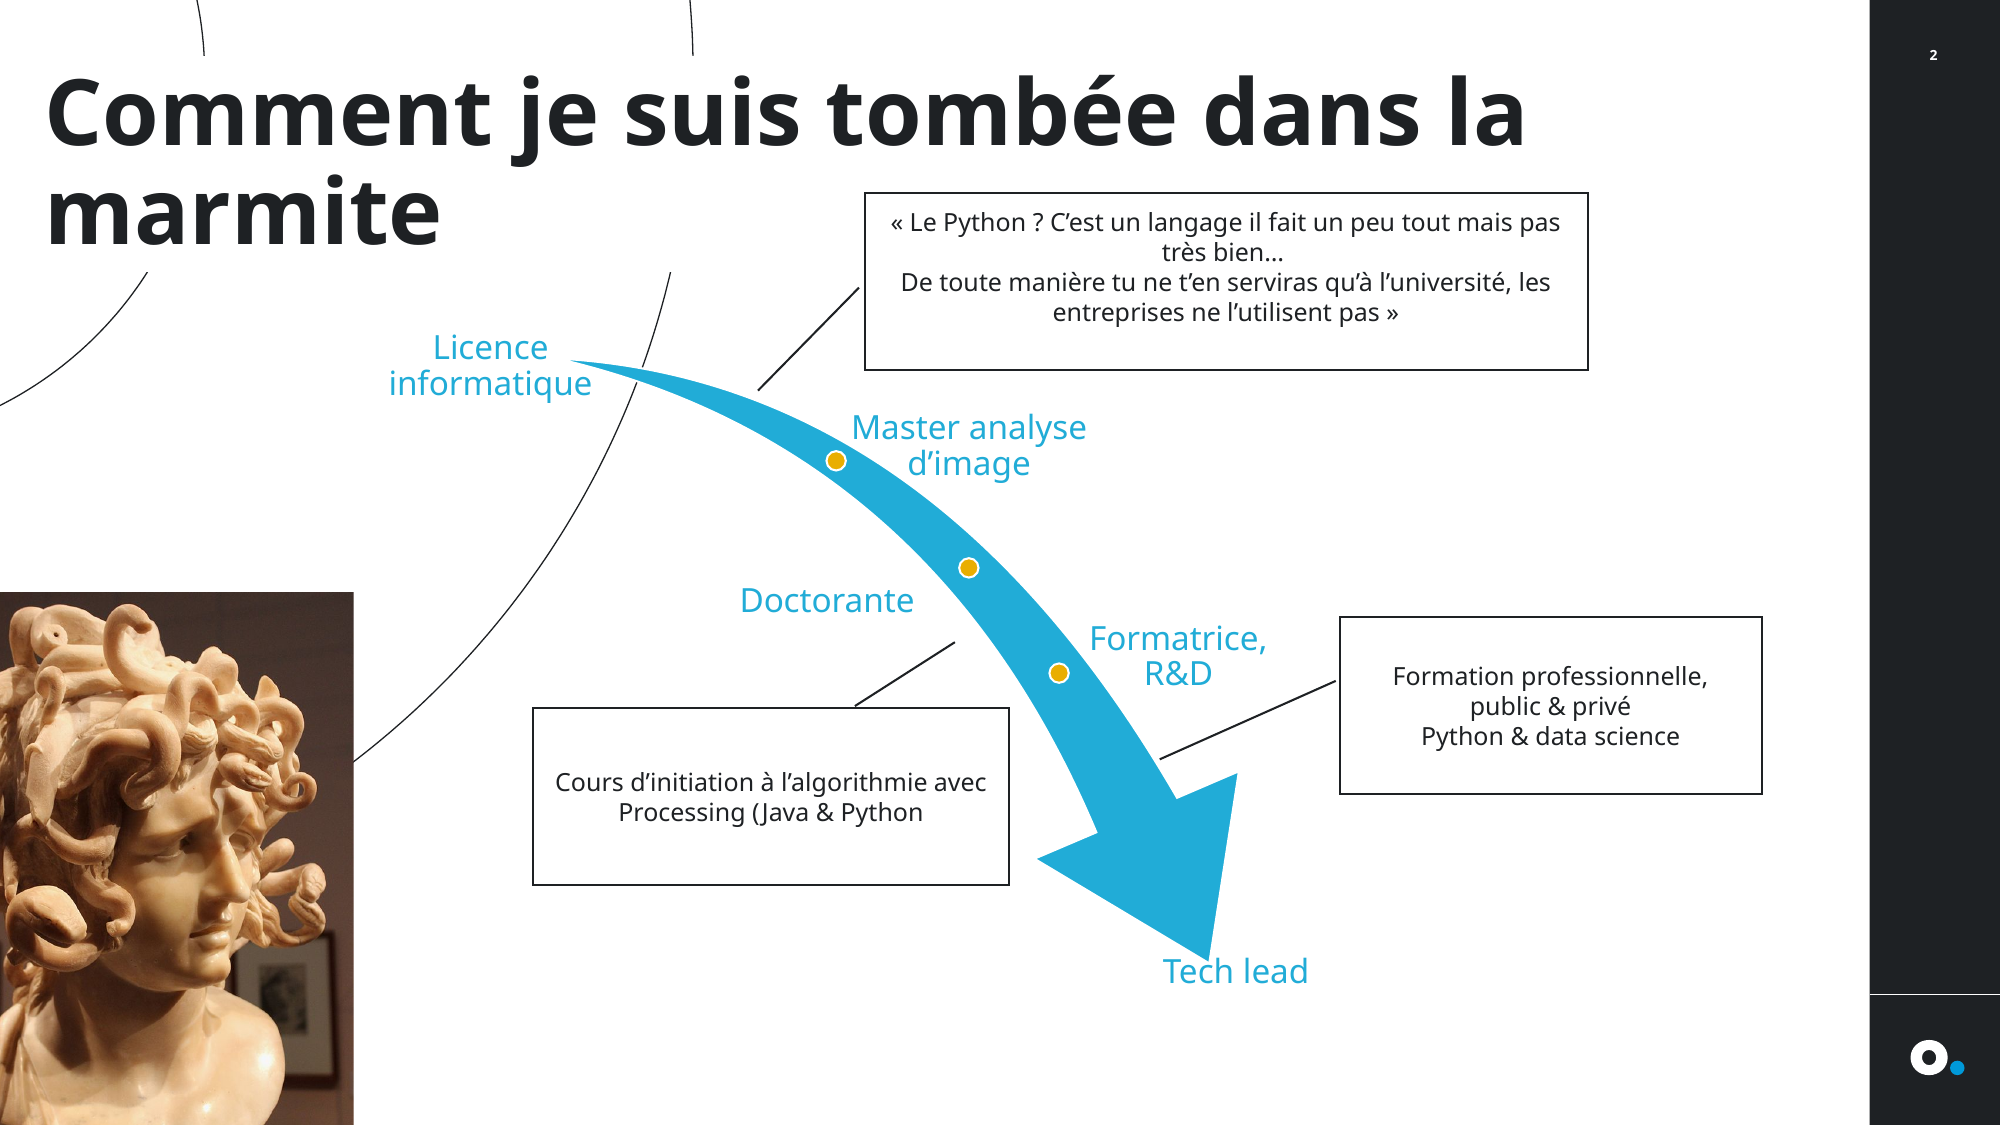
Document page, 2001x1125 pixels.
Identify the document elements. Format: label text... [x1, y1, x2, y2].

title Comment je suis tombée dans la marmite [29, 55, 1678, 272]
picture [0, 592, 354, 1125]
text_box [332, 193, 1762, 1094]
slide_number 2 [1893, 26, 1953, 86]
